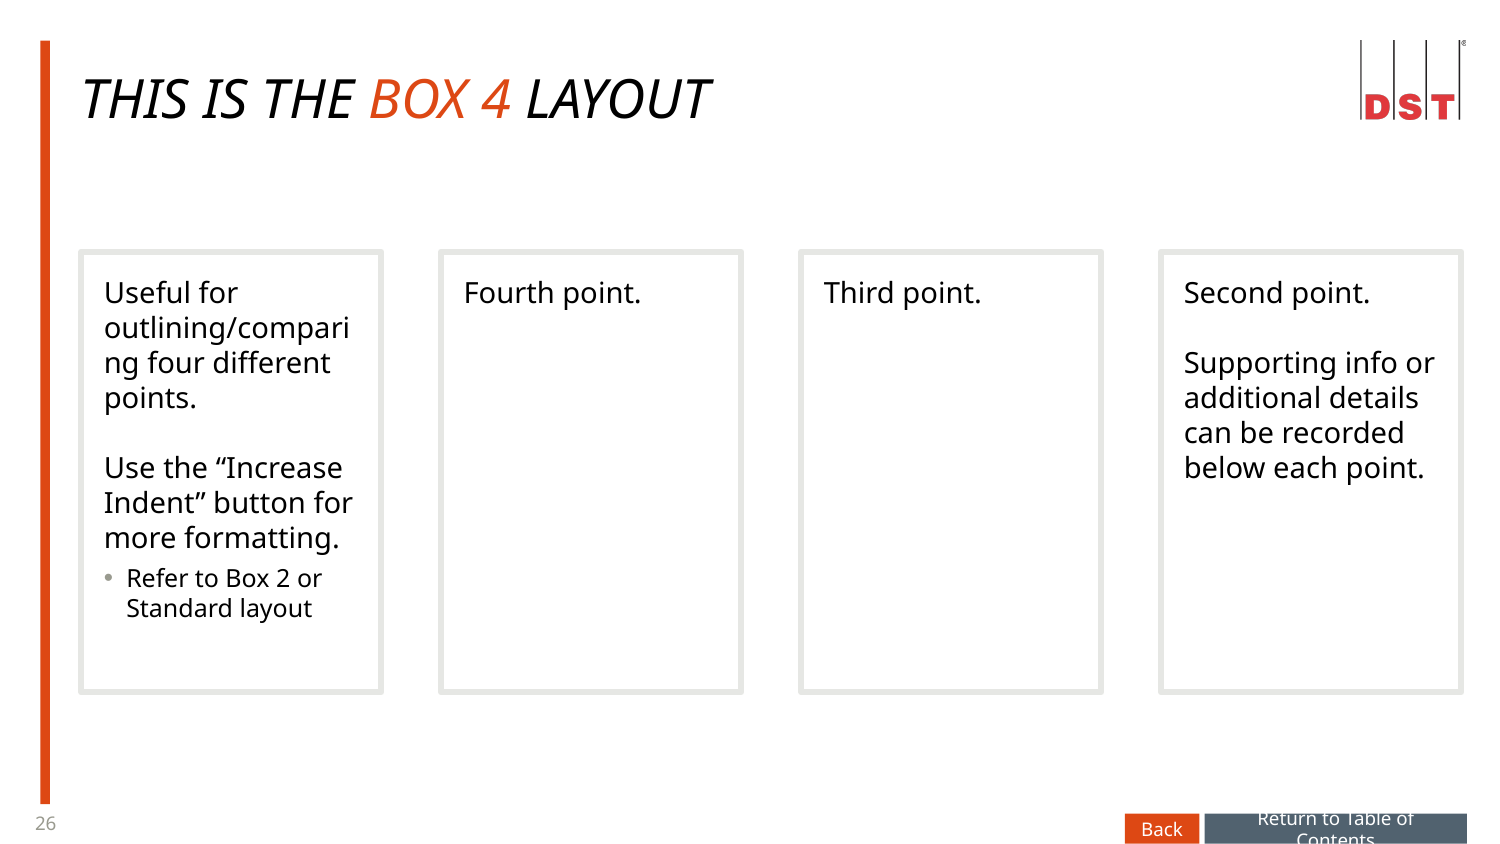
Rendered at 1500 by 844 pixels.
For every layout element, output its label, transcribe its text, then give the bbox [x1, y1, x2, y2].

list Fourth point. [438, 249, 744, 695]
list Third point. [798, 249, 1104, 695]
title This is the Box 4 Layout [79, 39, 1340, 129]
list Second point. Supporting info or additional details can be recorded below each point. [1158, 249, 1464, 695]
text_box Back [1123, 812, 1201, 844]
text_box Return to Table of Contents [1202, 812, 1469, 844]
list Useful for outlining/comparing four different points. Use the “Increase Indent” button for more formatting. Refer to Box 2 or Standard layout [78, 249, 384, 695]
